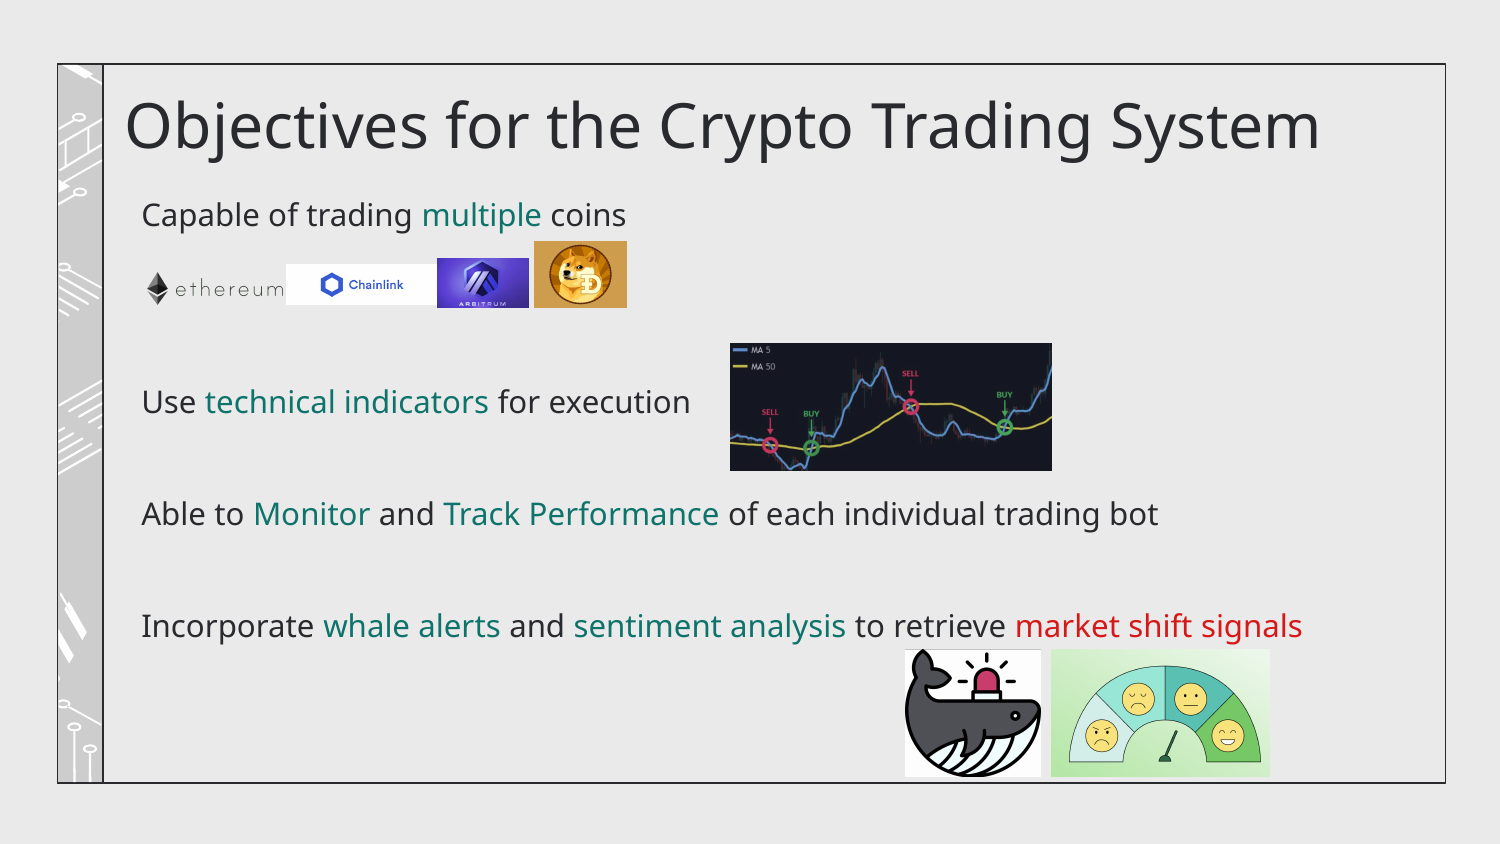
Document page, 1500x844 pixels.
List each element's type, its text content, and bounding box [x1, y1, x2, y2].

subtitle Capable of trading multiple coins Use technical indicators for execution Able to Monitor and Track Performance of each individual trading bot Incorporate whale alerts and sentiment analysis to retrieve market shift signals [126, 151, 1391, 660]
picture [905, 649, 1041, 778]
picture [147, 272, 283, 305]
picture [729, 343, 1053, 472]
title Objectives for the Crypto Trading System [109, 70, 1424, 165]
picture [1051, 649, 1271, 778]
picture [286, 257, 529, 308]
picture [534, 241, 627, 308]
